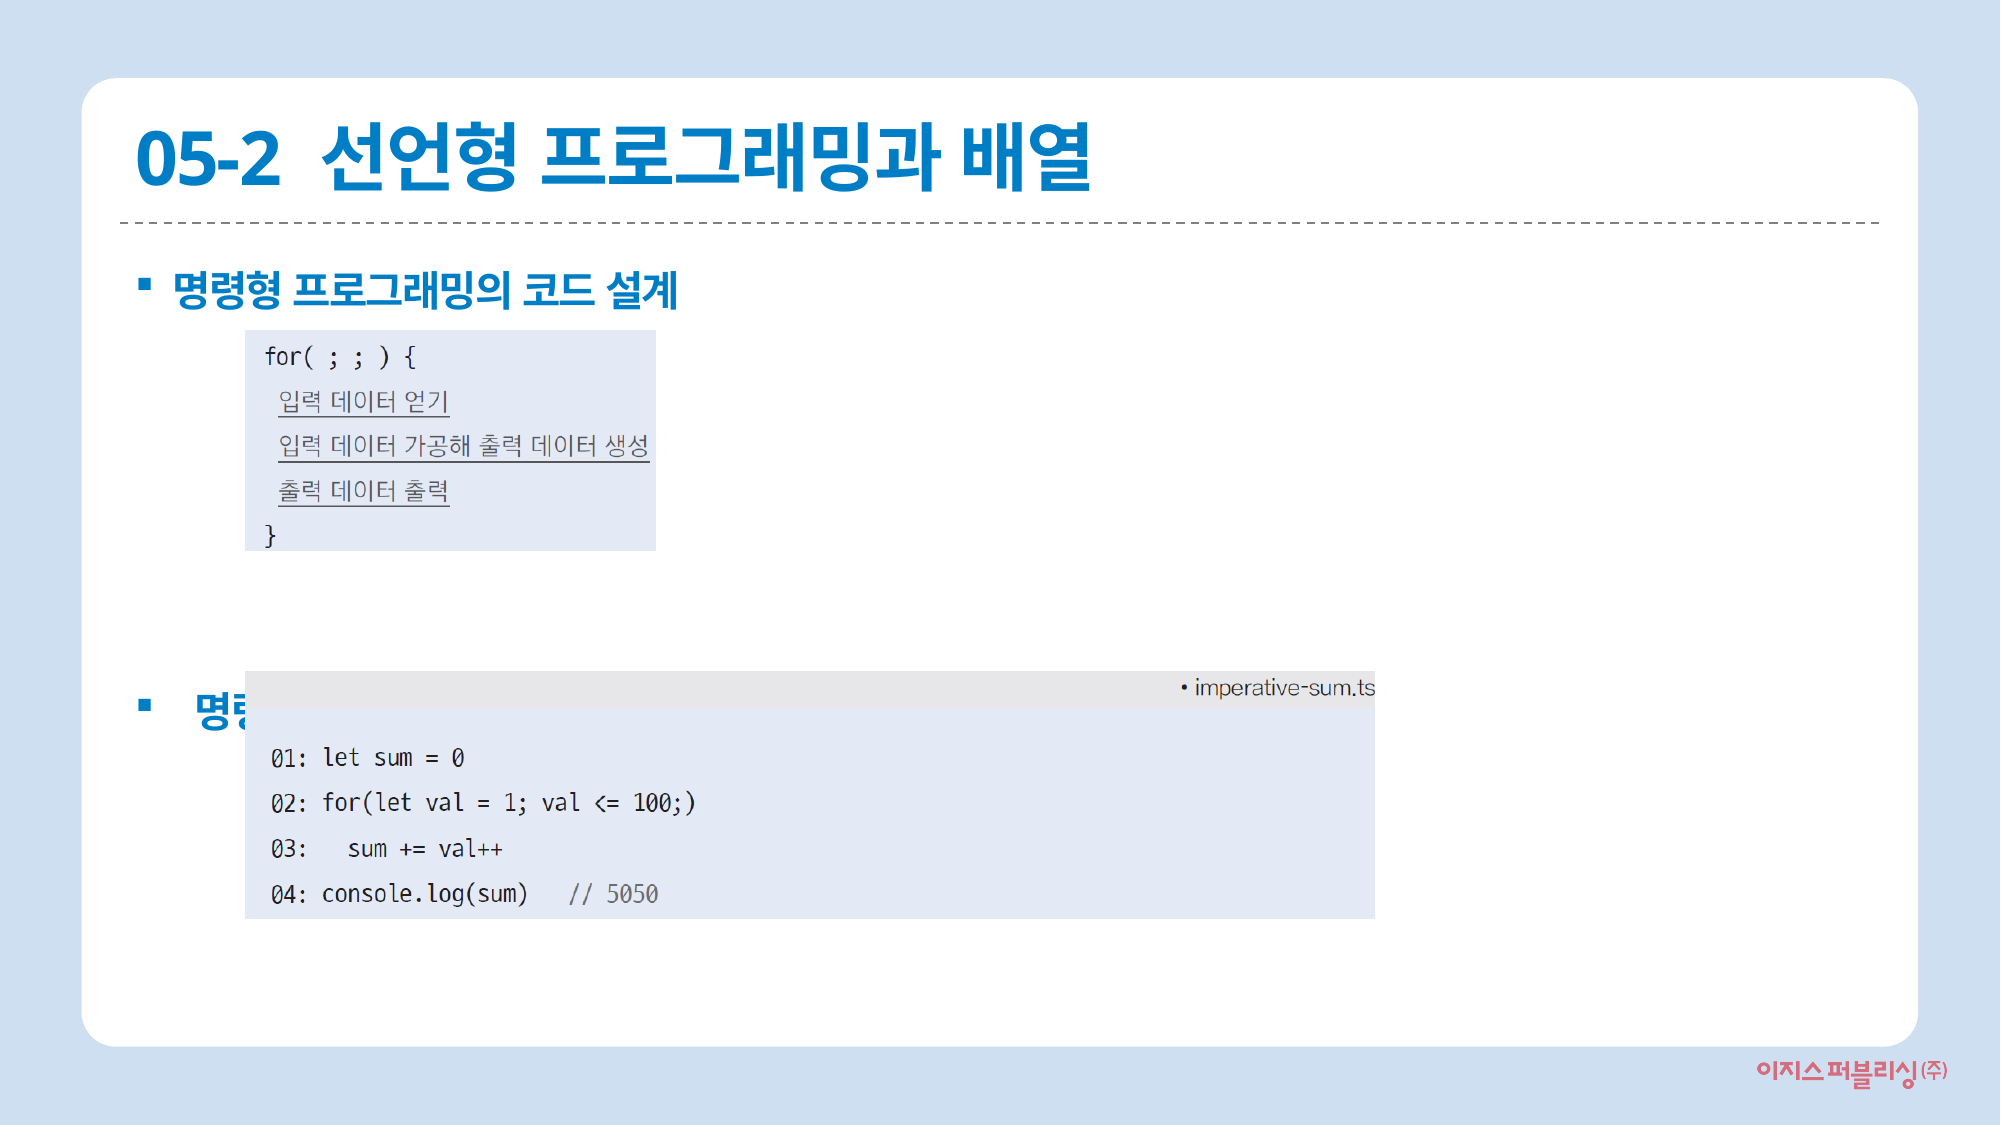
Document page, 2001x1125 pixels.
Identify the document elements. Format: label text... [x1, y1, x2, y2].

picture [245, 330, 656, 551]
list 명령형 프로그래밍의 코드 설계 명령형 프로그래밍 예: 1부터 100까지 더하기 [120, 257, 1865, 1009]
picture [245, 671, 1375, 919]
title 05-2 선언형 프로그래밍과 배열 [120, 109, 1880, 209]
